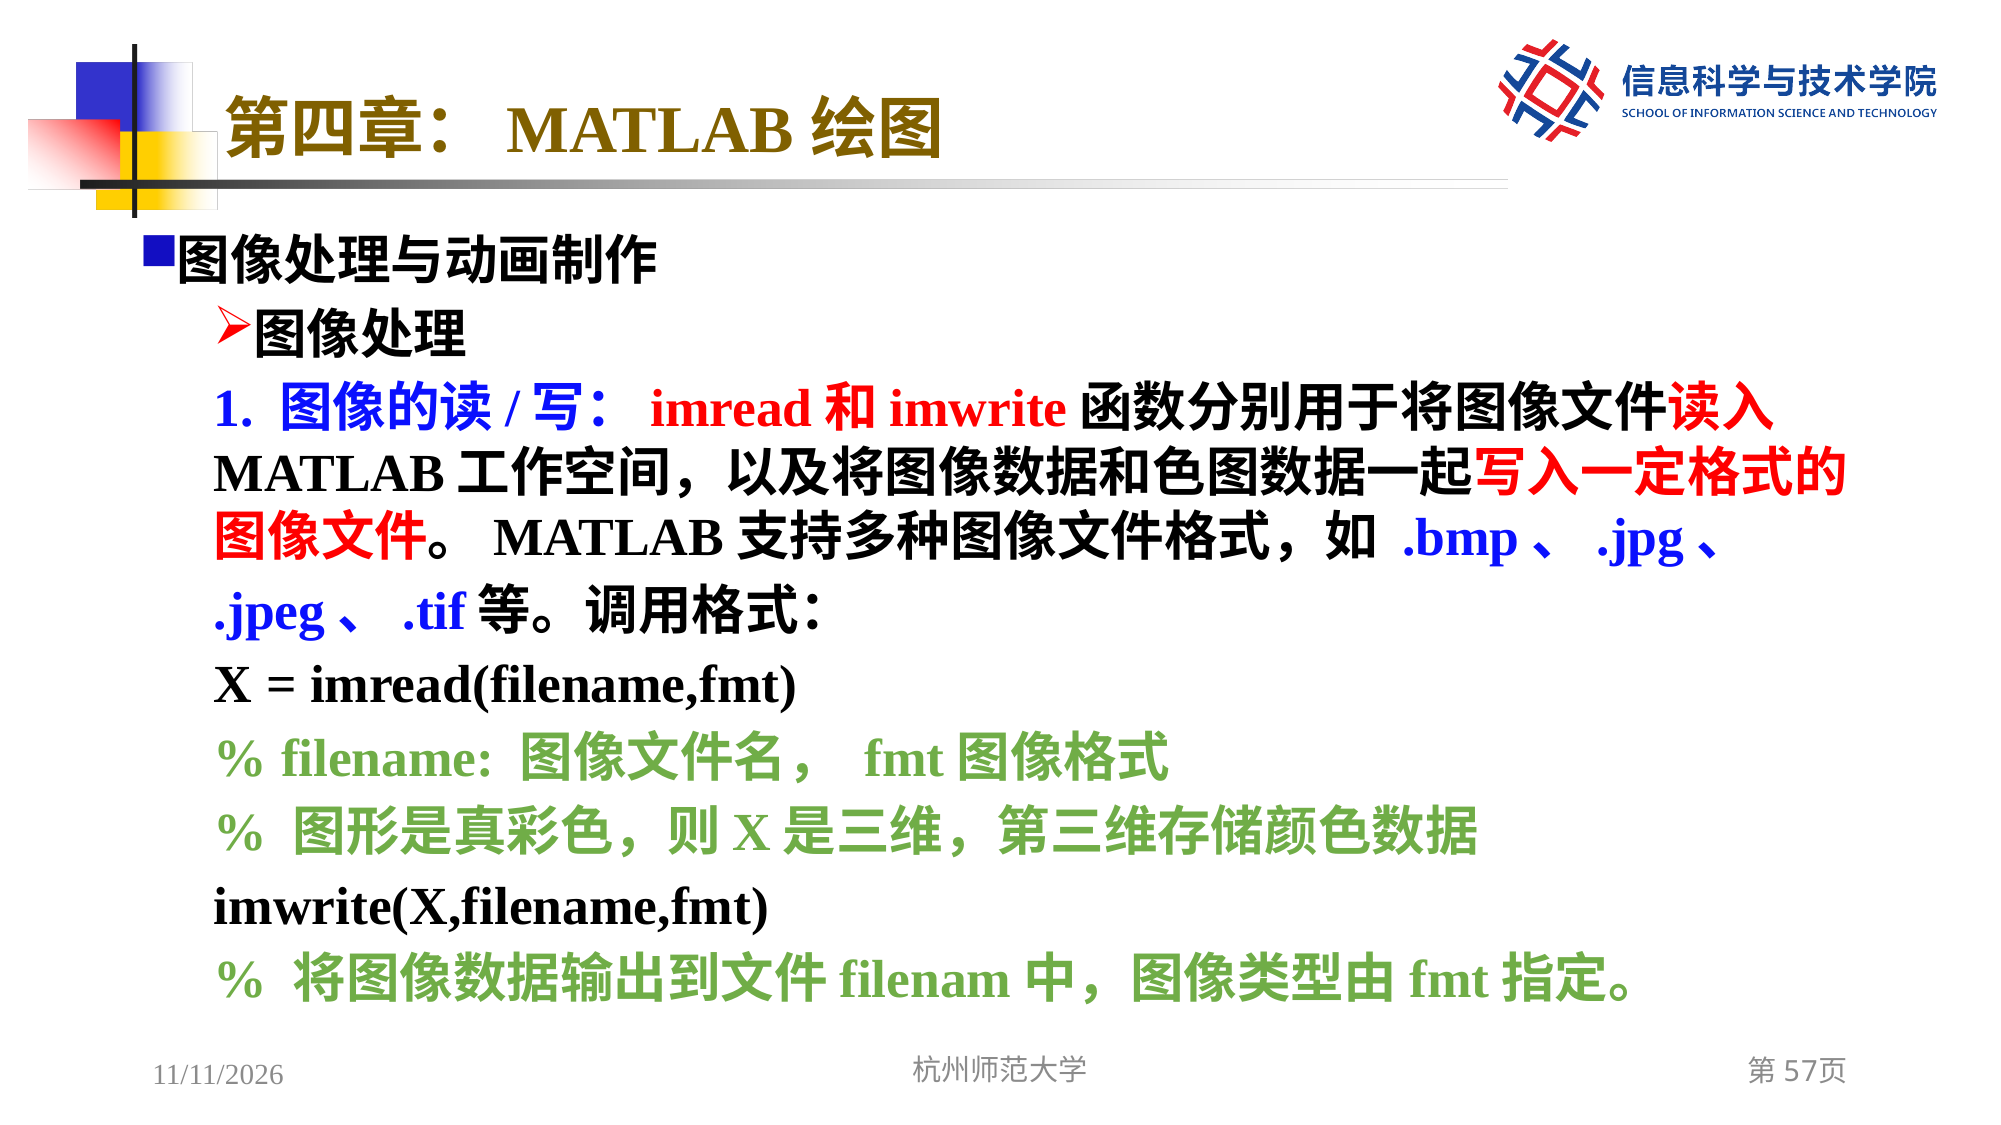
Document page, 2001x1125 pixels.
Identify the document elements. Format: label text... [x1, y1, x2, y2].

slide_number 第57页 [1412, 1042, 1863, 1103]
title 第四章：MATLAB绘图 [208, 87, 1490, 176]
footer 杭州师范大学 [662, 1042, 1338, 1103]
picture [28, 39, 1937, 218]
list 图像处理与动画制作 图像处理 1. 图像的读/写：imread和imwrite函数分别用于将图像文件读入MATLAB工作空间，以及将图像数据和色图数据一起写入一定格式的图像文件。MATLAB支持多种图像文件格式，如 .bmp、.jpg、 .jpeg、.tif等。调用格式： X = imread(filename,fmt) % filename: 图像文件名， fmt图像格式 % 图形是真彩色，则X是三维，第三维存储颜色数据 imwrite(X,filename,fmt) % 将图像数据输出到文件filenam中，图像类型由fmt指定。 [87, 218, 1908, 1021]
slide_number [137, 1042, 588, 1103]
